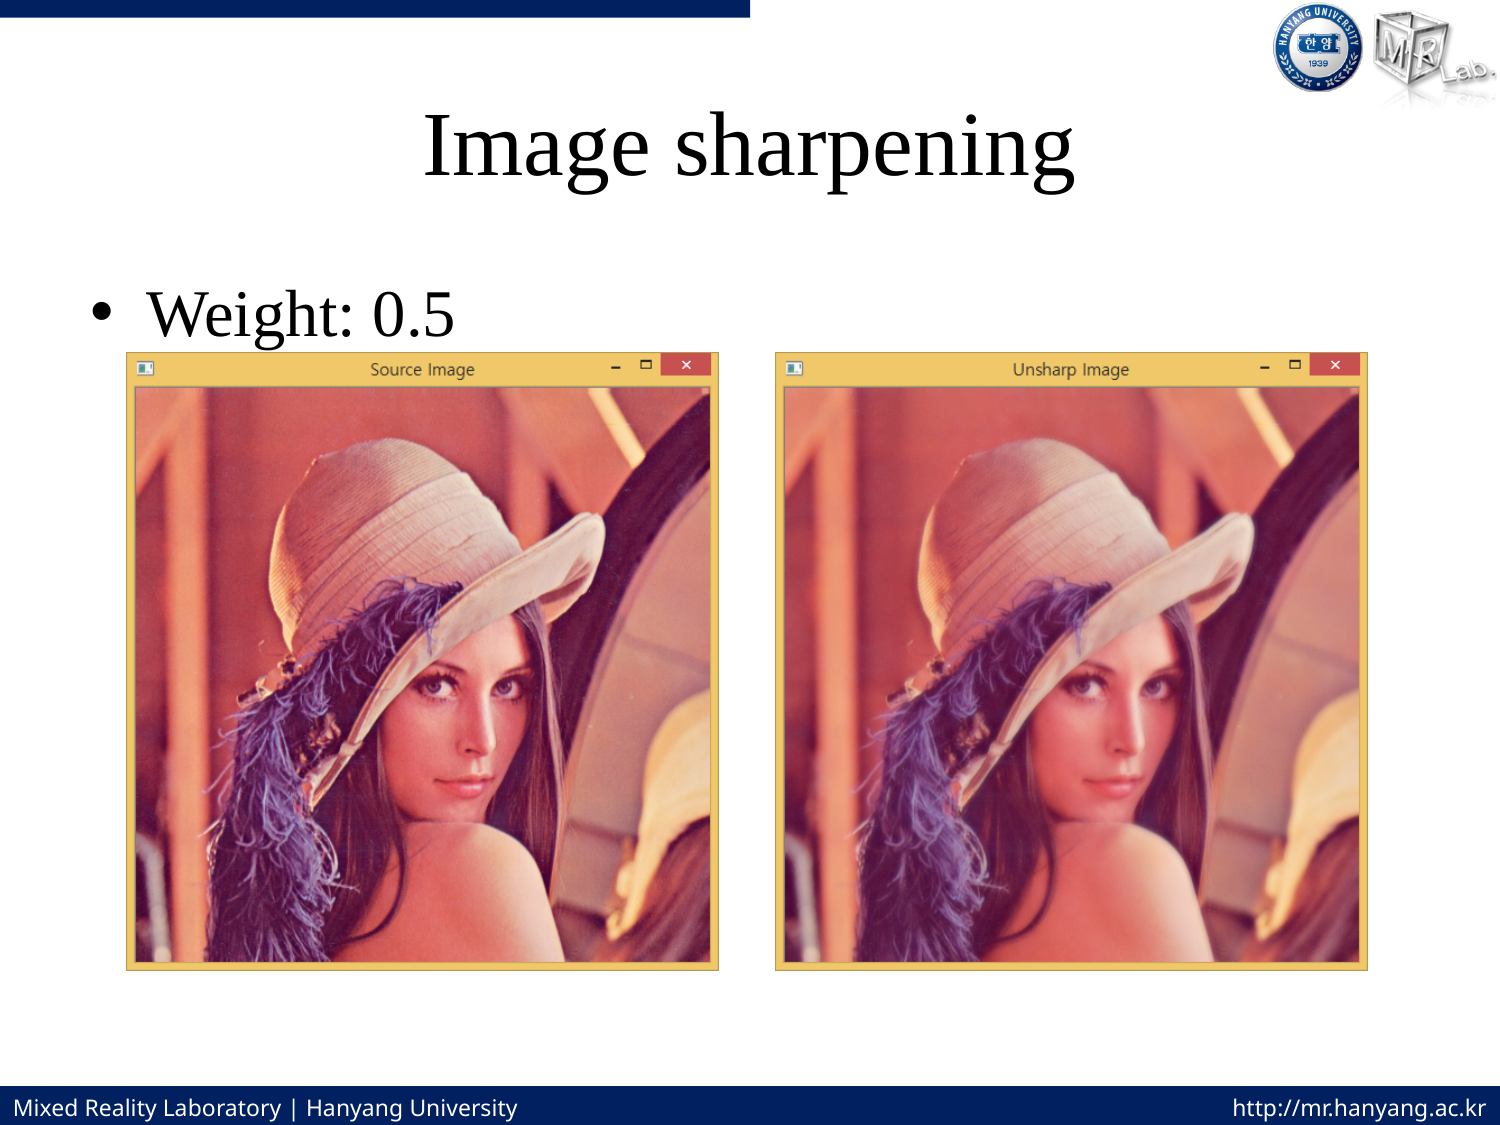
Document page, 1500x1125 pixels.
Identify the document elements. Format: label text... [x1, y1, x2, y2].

list Weight: 0.5 [75, 262, 1425, 1005]
picture [1273, 0, 1500, 118]
picture [125, 352, 719, 971]
title Image sharpening [75, 45, 1425, 233]
picture [775, 352, 1368, 971]
